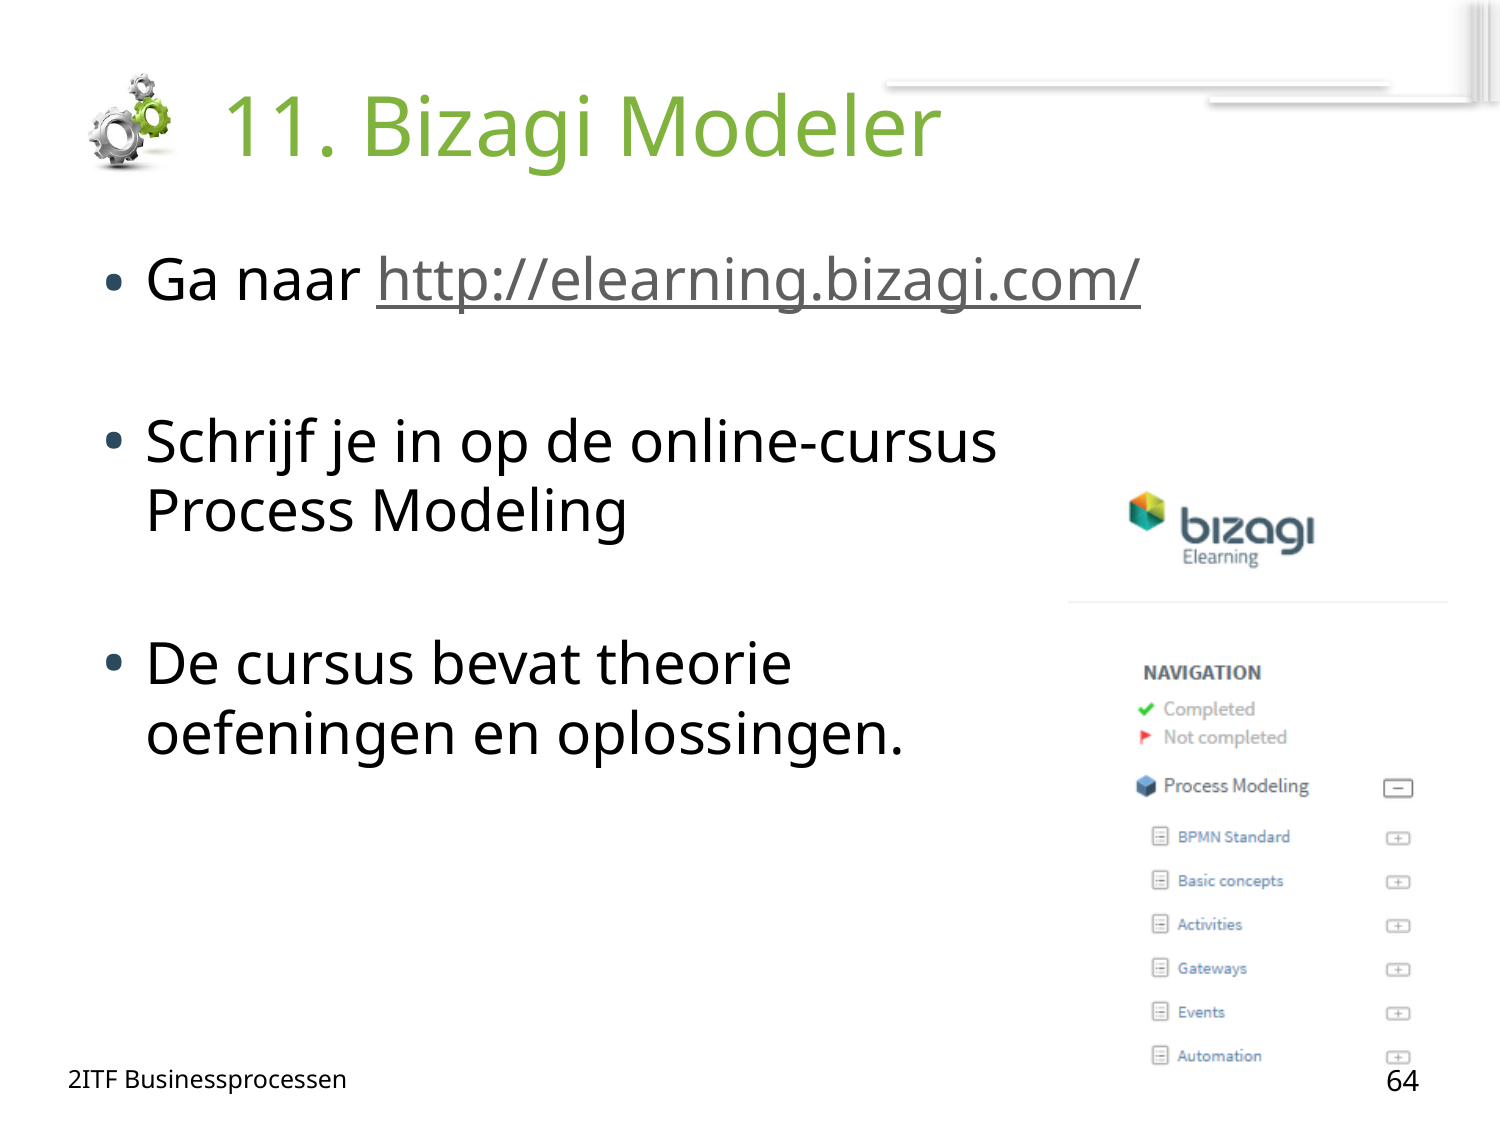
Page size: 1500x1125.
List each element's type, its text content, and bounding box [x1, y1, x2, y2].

picture [1068, 478, 1448, 1082]
list Ga naar http://elearning.bizagi.com/ Schrijf je in op de online-cursus Process Modeling De cursus bevat theorie oefeningen en oplossingen. [70, 234, 1421, 1055]
picture [78, 69, 186, 176]
slide_number 64 [1371, 1054, 1497, 1115]
title 11. Bizagi Modeler [206, 35, 1418, 211]
